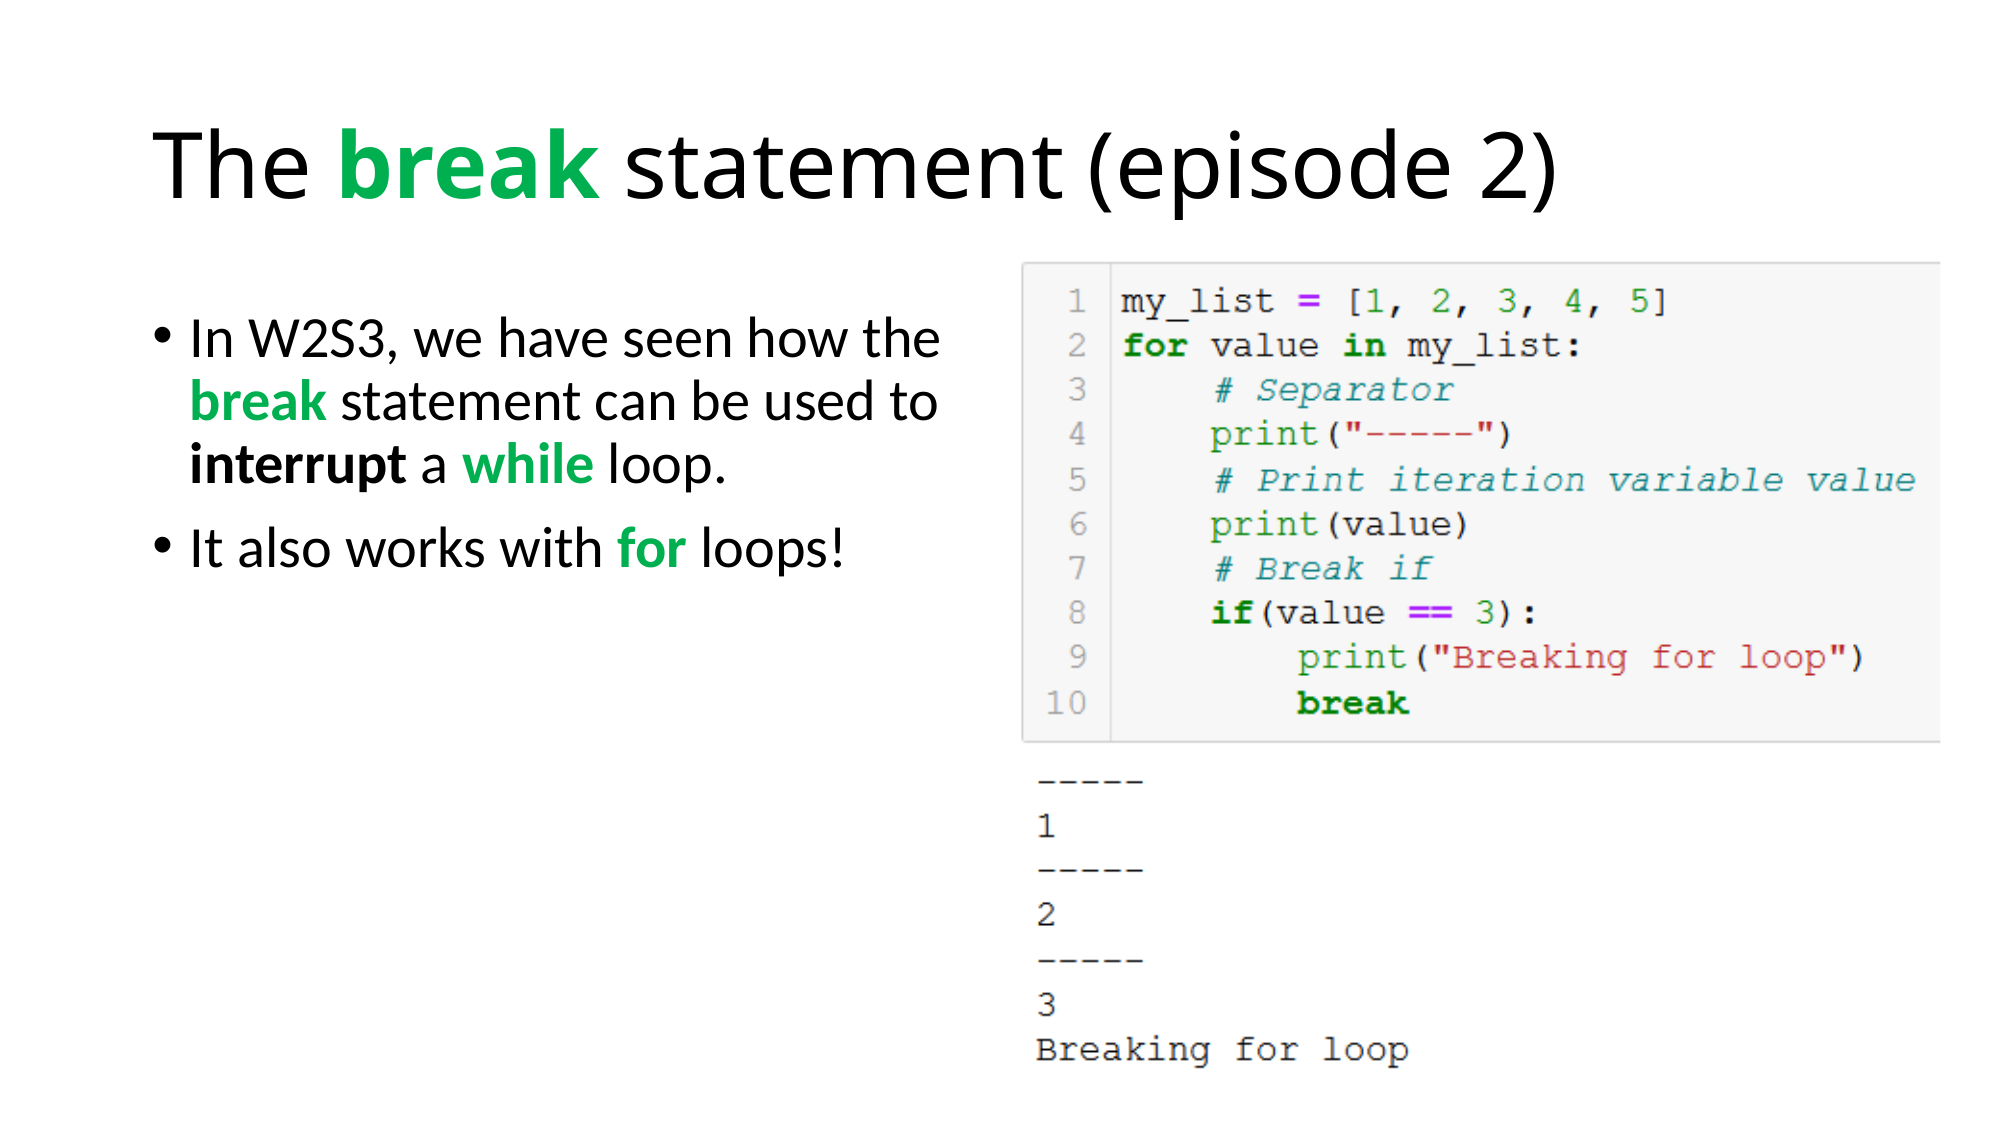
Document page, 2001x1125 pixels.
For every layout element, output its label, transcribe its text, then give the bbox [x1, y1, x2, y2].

list In W2S3, we have seen how the break statement can be used to interrupt a while loop. It also works with for loops! [137, 299, 988, 1014]
picture [1012, 258, 1941, 1102]
title The break statement (episode 2) [137, 59, 1863, 278]
